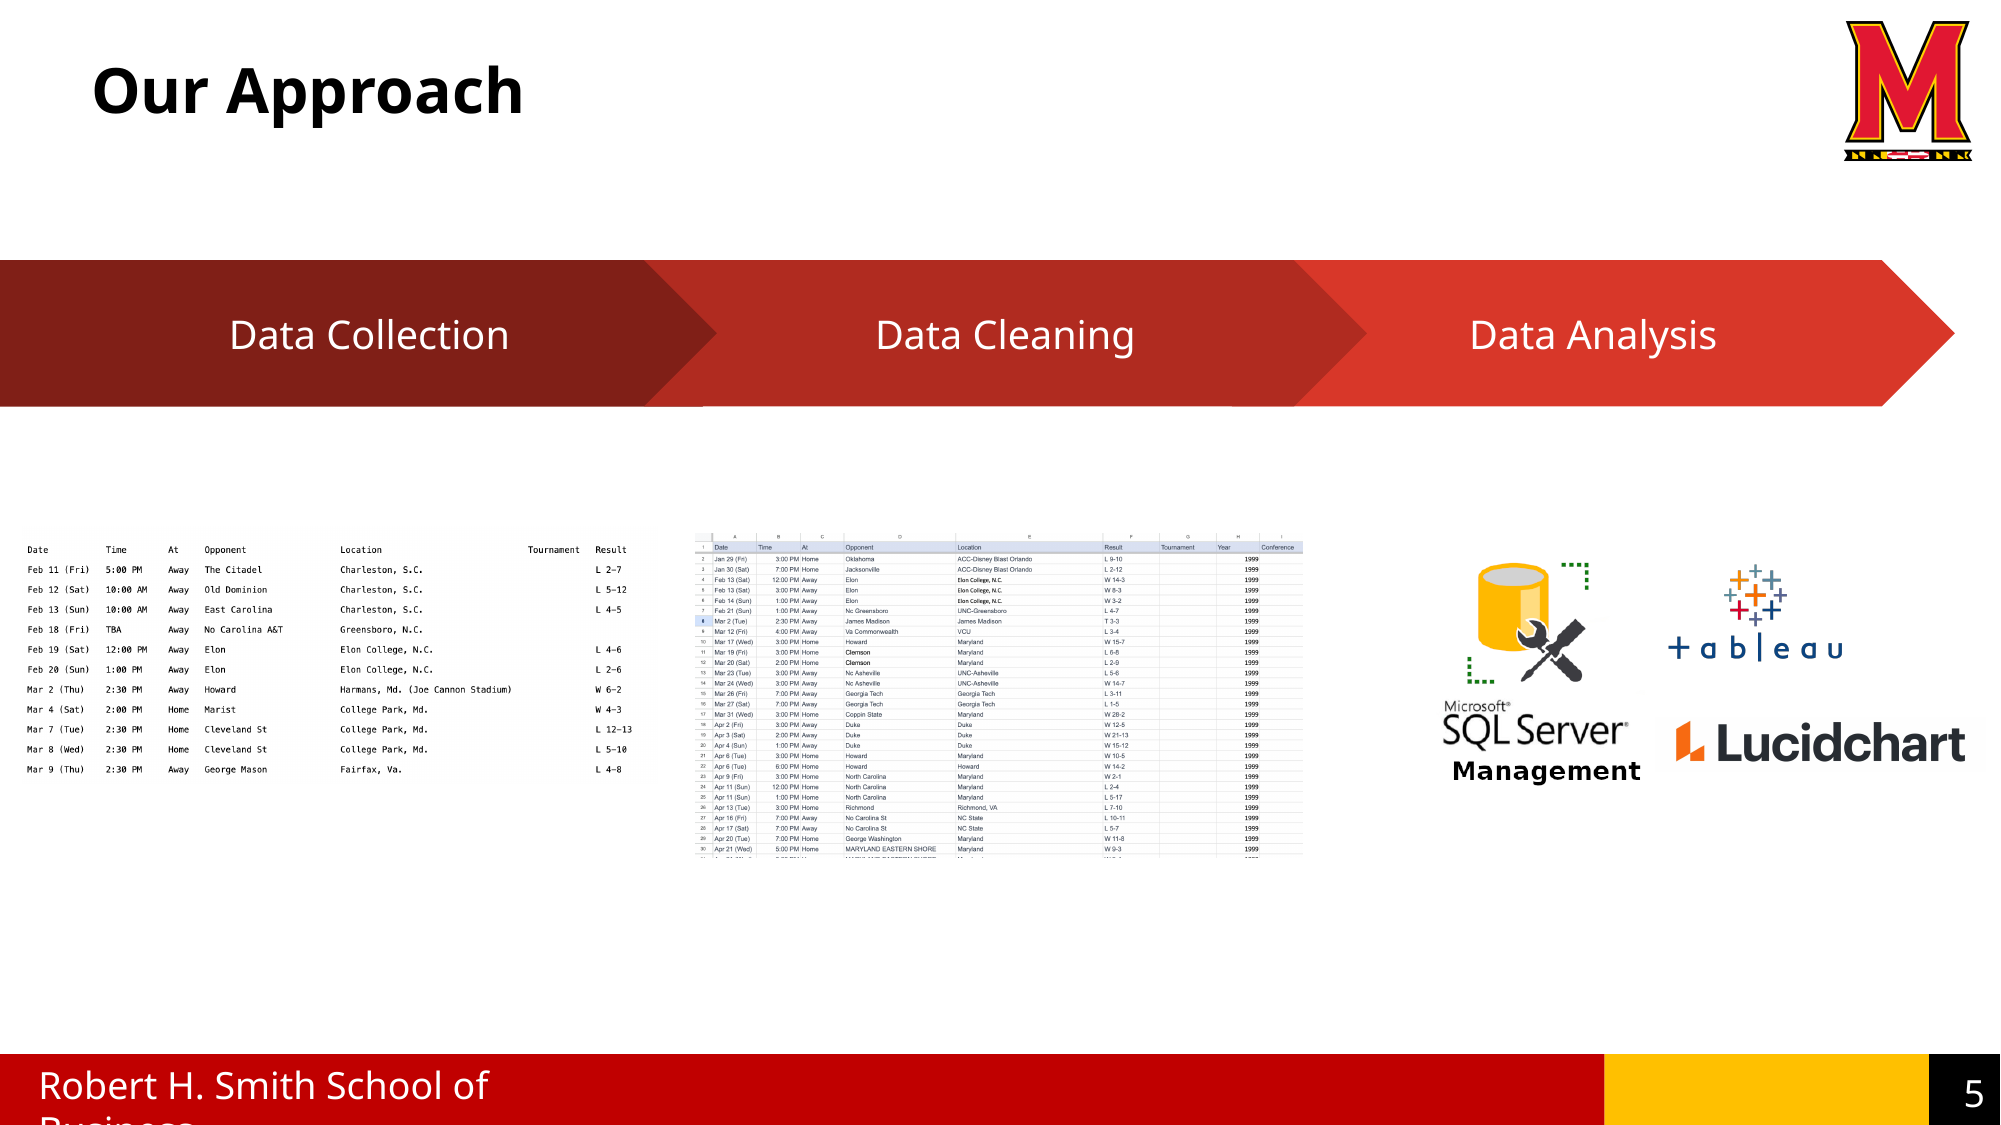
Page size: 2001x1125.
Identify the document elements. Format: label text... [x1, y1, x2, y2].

picture [1667, 563, 1845, 664]
picture [1422, 533, 1648, 811]
picture [1655, 716, 1986, 772]
slide_number ‹#› [1550, 1065, 2000, 1125]
text_box Our Approach [75, 44, 1019, 135]
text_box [1368, 259, 1956, 1023]
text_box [643, 259, 1368, 1023]
picture [695, 533, 1303, 858]
picture [22, 525, 659, 785]
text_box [0, 259, 642, 1023]
picture [1843, 20, 1973, 162]
